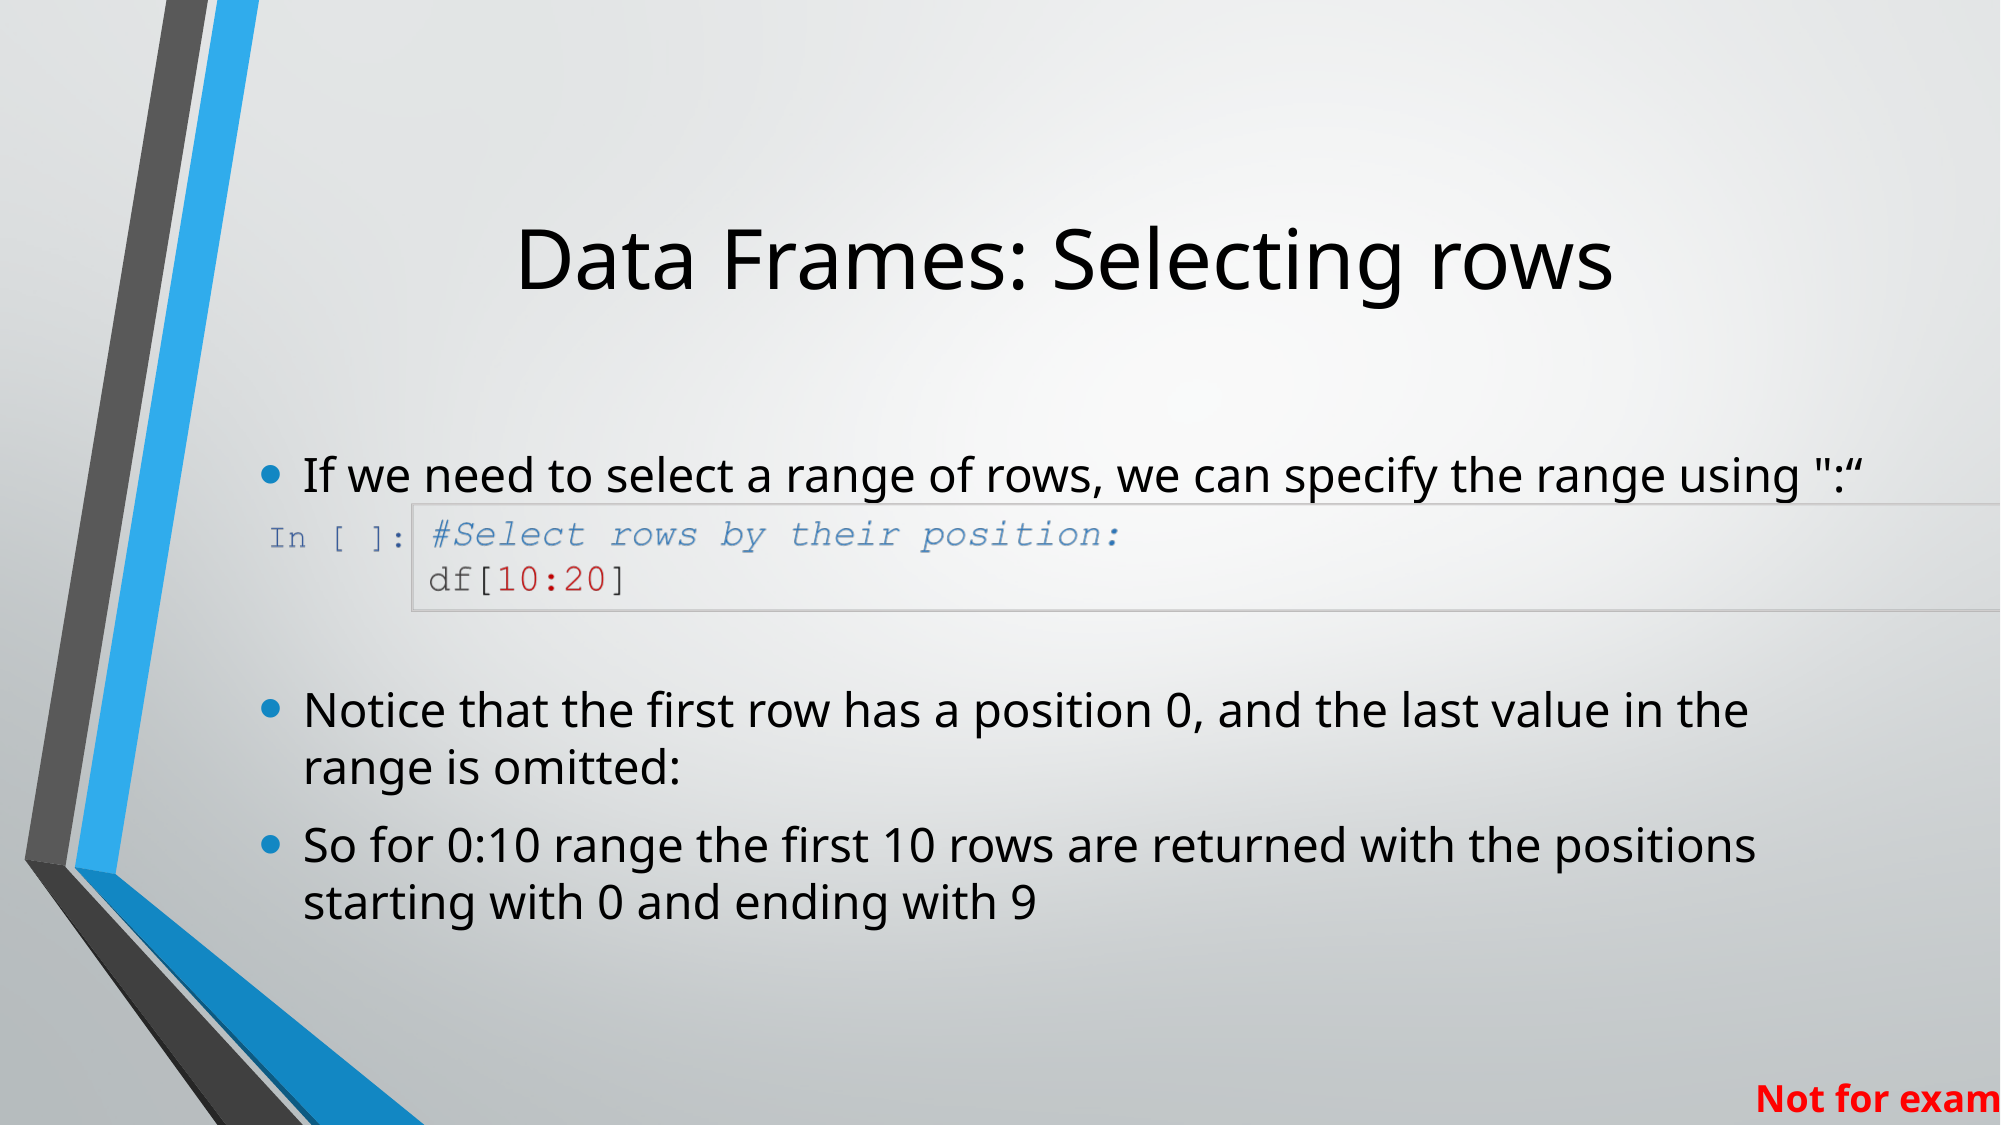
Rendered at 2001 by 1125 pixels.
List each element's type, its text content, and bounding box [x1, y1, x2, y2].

title Data Frames: Selecting rows [243, 112, 1887, 400]
text_box Not for exam [1740, 1067, 2000, 1125]
list If we need to select a range of rows, we can specify the range using ":“ Notice that the first row has a position 0, and the last value in the range is omitted: So for 0:10 range the first 10 rows are returned with the positions starting with 0 and ending with 9 [243, 437, 1887, 498]
picture [174, 498, 2000, 627]
list If we need to select a range of rows, we can specify the range using ":“ Notice that the first row has a position 0, and the last value in the range is omitted: So for 0:10 range the first 10 rows are returned with the positions starting with 0 and ending with 9 [243, 627, 1887, 950]
